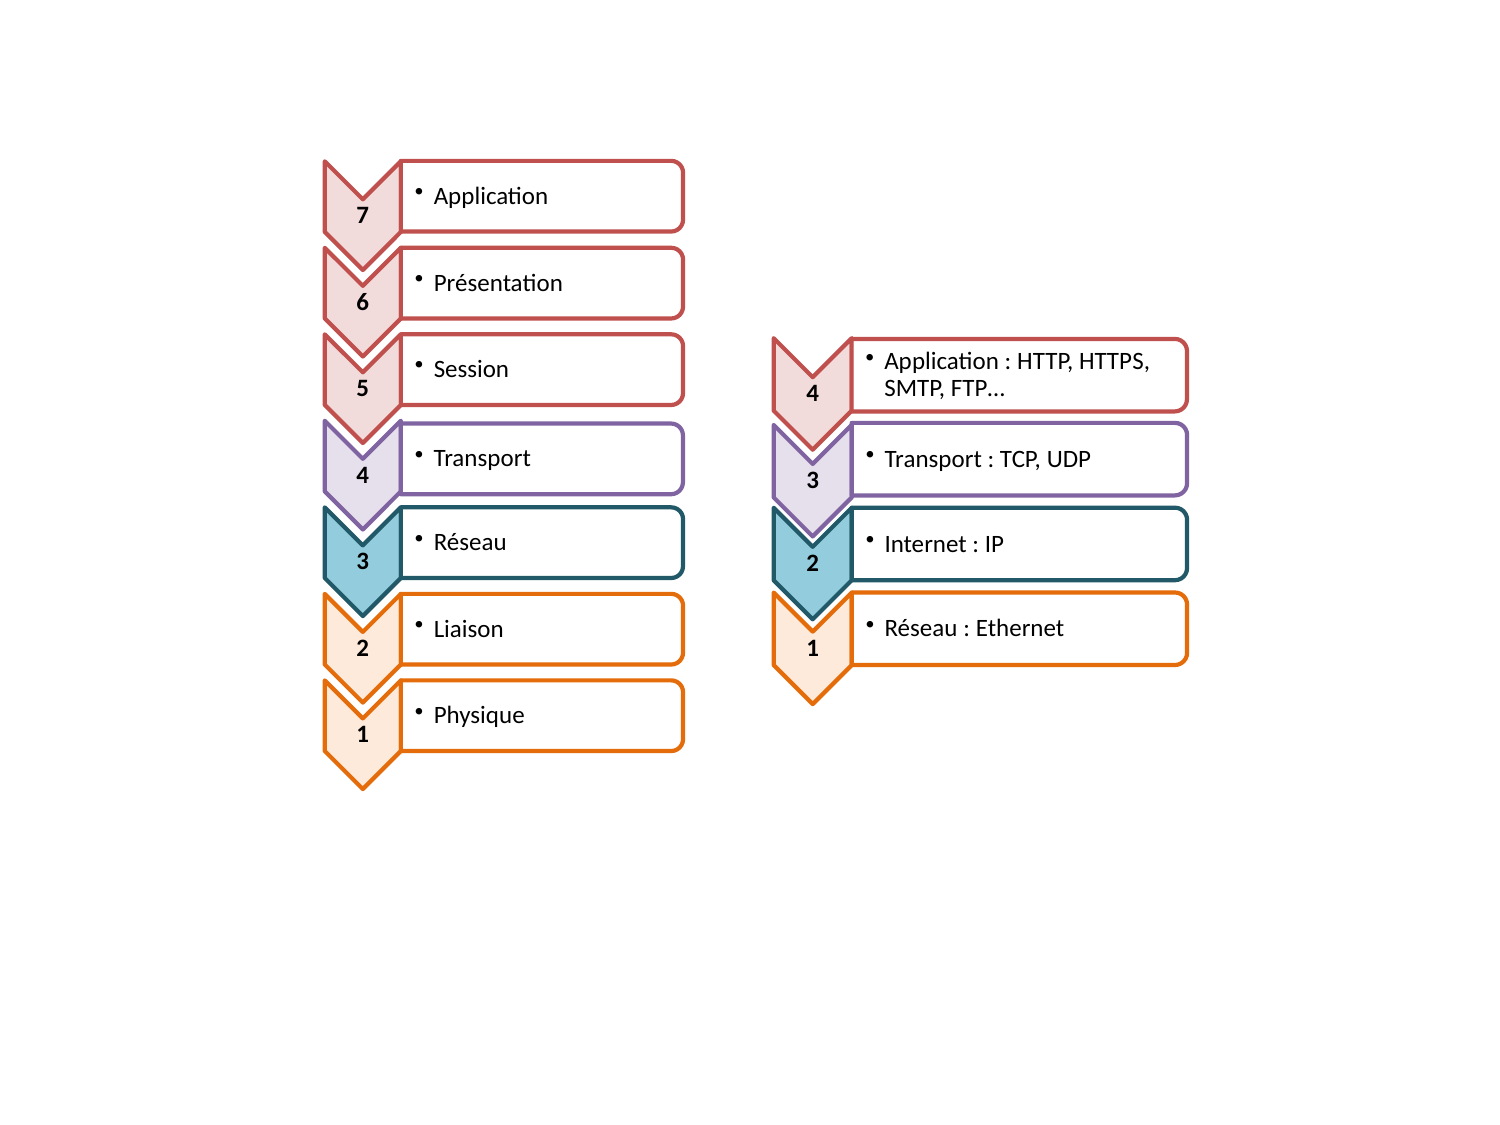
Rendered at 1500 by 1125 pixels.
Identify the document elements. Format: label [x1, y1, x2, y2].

text_box [773, 337, 1188, 705]
text_box [324, 160, 684, 790]
